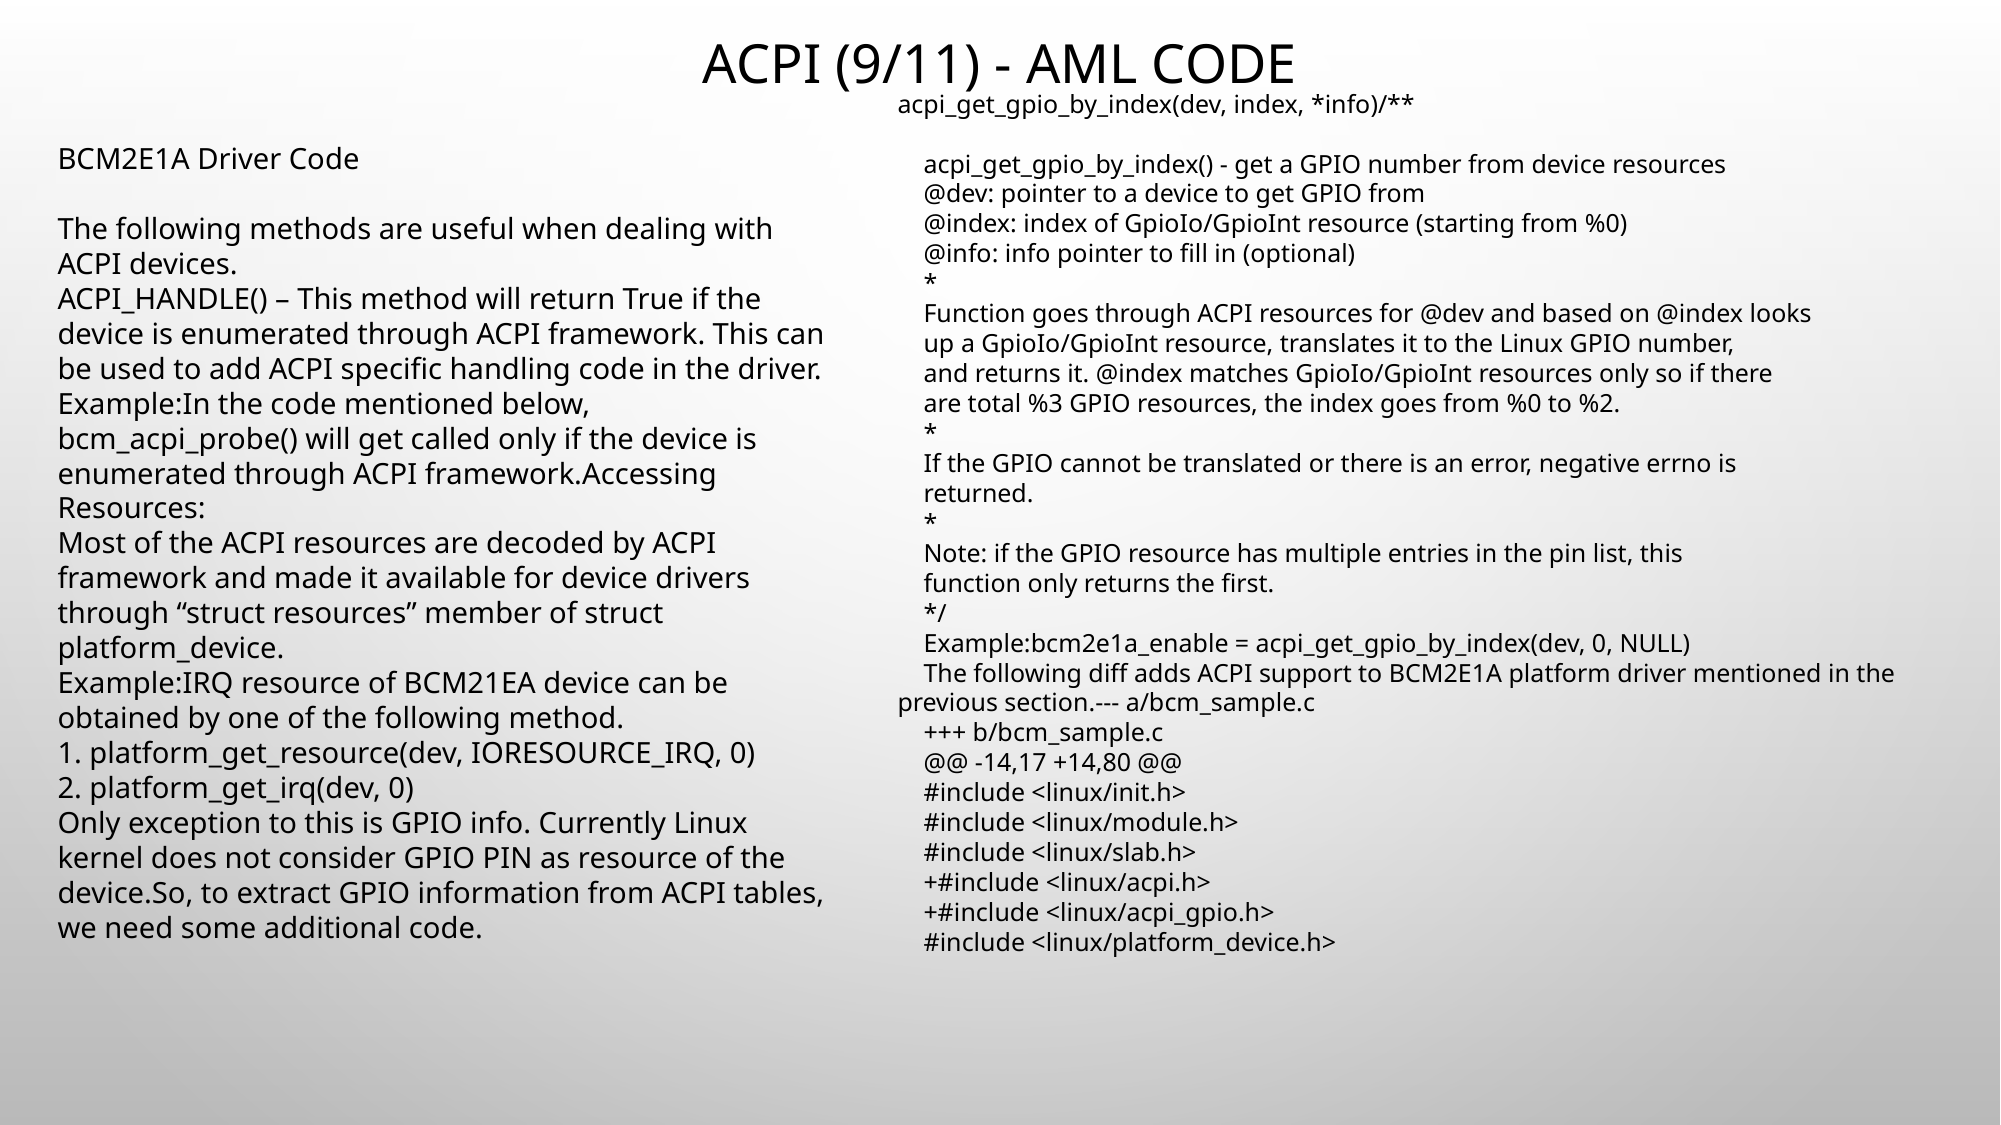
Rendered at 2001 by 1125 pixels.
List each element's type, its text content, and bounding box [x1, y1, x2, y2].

picture [0, 0, 2000, 1125]
text_box acpi_get_gpio_by_index(dev, index, *info)/** acpi_get_gpio_by_index() - get a GPIO number from device resources @dev: pointer to a device to get GPIO from @index: index of GpioIo/GpioInt resource (starting from %0) @info: info pointer to fill in (optional) * Function goes through ACPI resources for @dev and based on @index looks up a GpioIo/GpioInt resource, translates it to the Linux GPIO number, and returns it. @index matches GpioIo/GpioInt resources only so if there are total %3 GPIO resources, the index goes from %0 to %2. * If the GPIO cannot be translated or there is an error, negative errno is returned. * Note: if the GPIO resource has multiple entries in the pin list, this function only returns the first. */ Example:bcm2e1a_enable = acpi_get_gpio_by_index(dev, 0, NULL) The following diff adds ACPI support to BCM2E1A platform driver mentioned in the previous section.--- a/bcm_sample.c +++ b/bcm_sample.c @@ -14,17 +14,80 @@ #include <linux/init.h> #include <linux/module.h> #include <linux/slab.h> +#include <linux/acpi.h> +#include <linux/acpi_gpio.h> #include <linux/platform_device.h> [882, 80, 1980, 994]
title ACPI (9/11) - AML Code [137, 29, 1863, 103]
text_box BCM2E1A Driver Code The following methods are useful when dealing with ACPI devices. ACPI_HANDLE() – This method will return True if the device is enumerated through ACPI framework. This can be used to add ACPI specific handling code in the driver. Example:In the code mentioned below, bcm_acpi_probe() will get called only if the device is enumerated through ACPI framework.Accessing Resources: Most of the ACPI resources are decoded by ACPI framework and made it available for device drivers through “struct resources” member of struct platform_device. Example:IRQ resource of BCM21EA device can be obtained by one of the following method. 1. platform_get_resource(dev, IORESOURCE_IRQ, 0) 2. platform_get_irq(dev, 0) Only exception to this is GPIO info. Currently Linux kernel does not consider GPIO PIN as resource of the device.So, to extract GPIO information from ACPI tables, we need some additional code. [42, 132, 844, 952]
